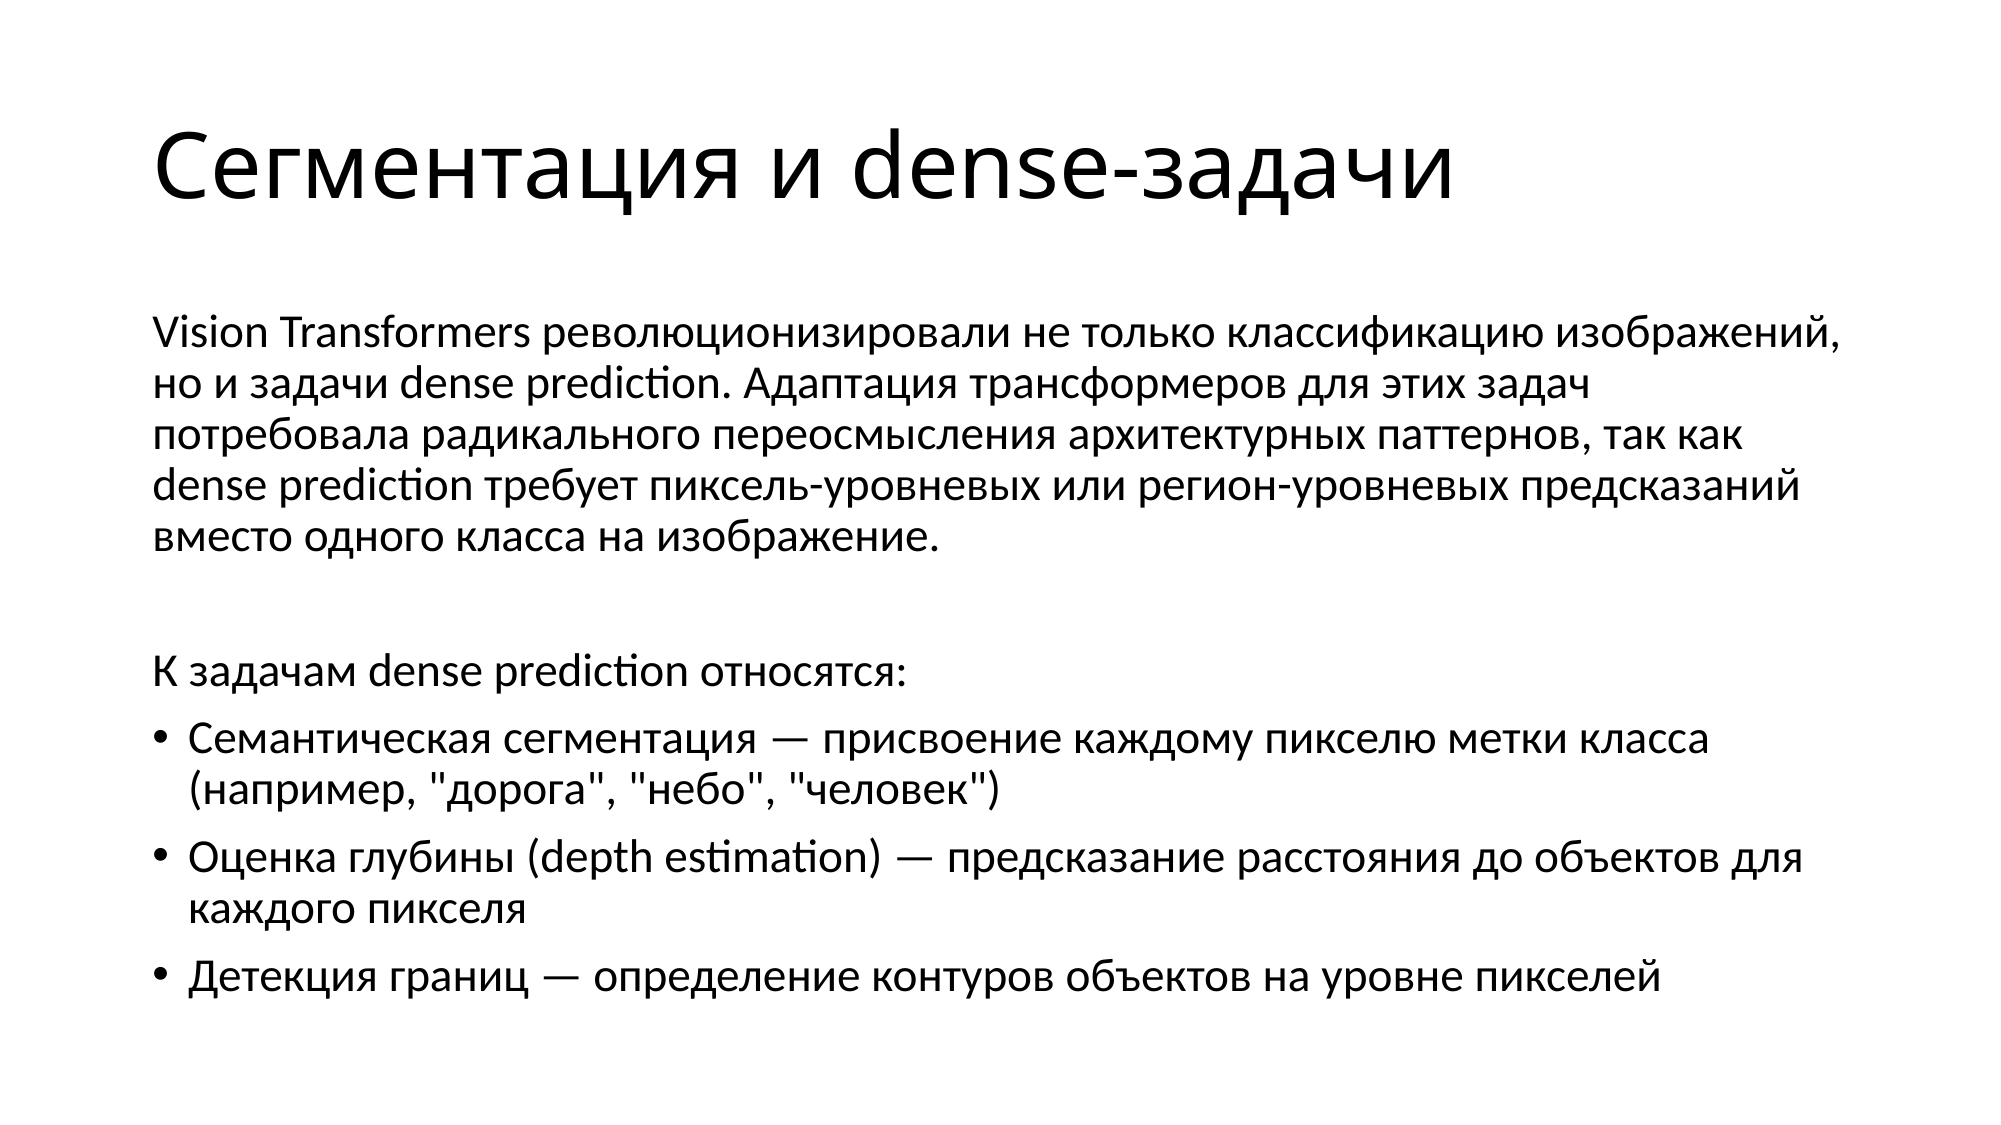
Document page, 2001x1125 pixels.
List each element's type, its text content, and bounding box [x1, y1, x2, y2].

title Сегментация и dense-задачи [137, 59, 1863, 278]
list Vision Transformers революционизировали не только классификацию изображений, но и задачи dense prediction. Адаптация трансформеров для этих задач потребовала радикального переосмысления архитектурных паттернов, так как dense prediction требует пиксель-уровневых или регион-уровневых предсказаний вместо одного класса на изображение. К задачам dense prediction относятся: Семантическая сегментация — присвоение каждому пикселю метки класса (например, "дорога", "небо", "человек")​ Оценка глубины (depth estimation) — предсказание расстояния до объектов для каждого пикселя​ Детекция границ — определение контуров объектов на уровне пикселей [137, 299, 1863, 1014]
